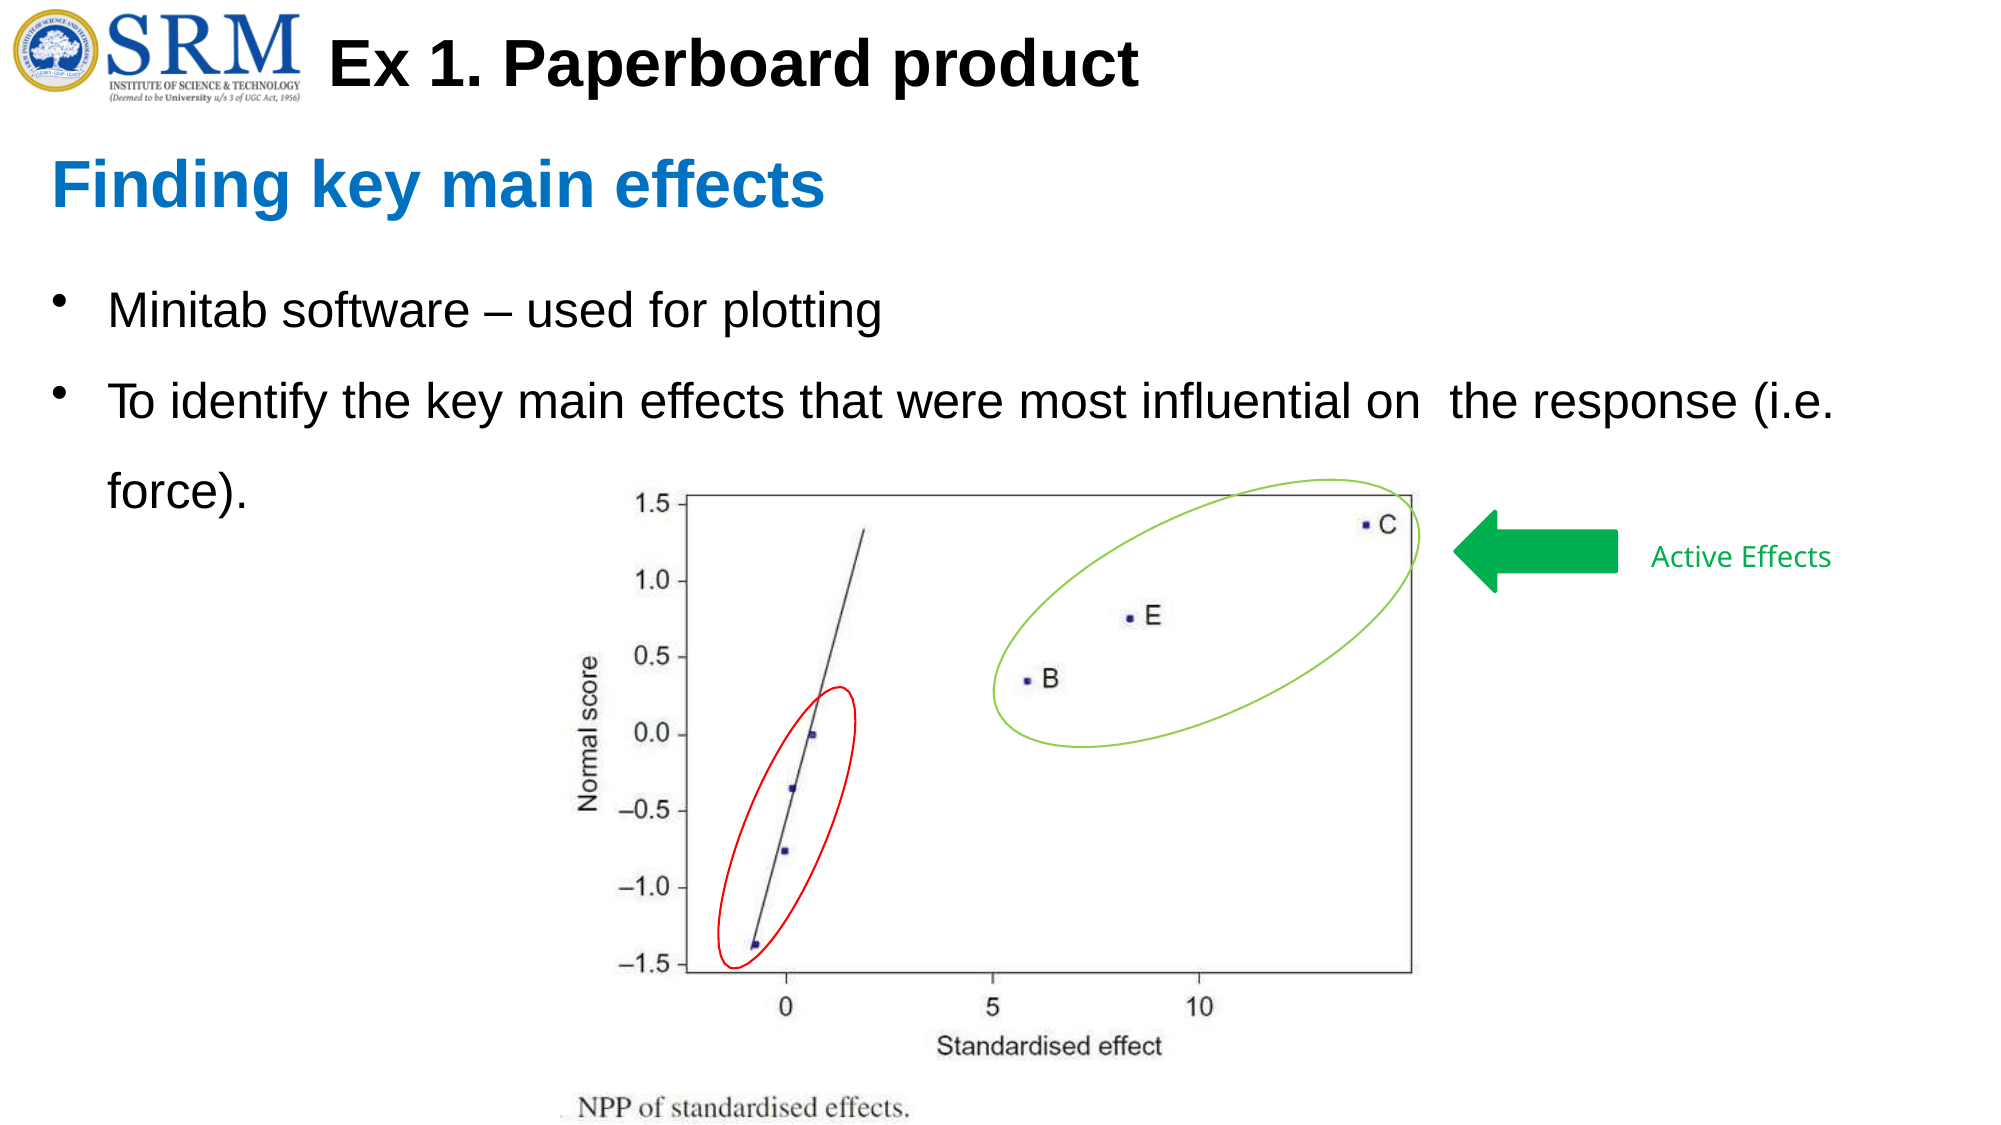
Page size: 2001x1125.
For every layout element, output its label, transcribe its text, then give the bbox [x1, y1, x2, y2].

text_box Active Effects [1636, 531, 1847, 581]
title Ex 1. Paperboard product [313, 23, 1998, 95]
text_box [559, 478, 1435, 1125]
text_box Finding key main effects [49, 138, 1085, 221]
text_box [1453, 509, 1619, 594]
picture [1, 0, 309, 119]
text_box Minitab software – used for plotting To identify the key main effects that were most influential on the response (i.e. force). [49, 243, 1975, 519]
